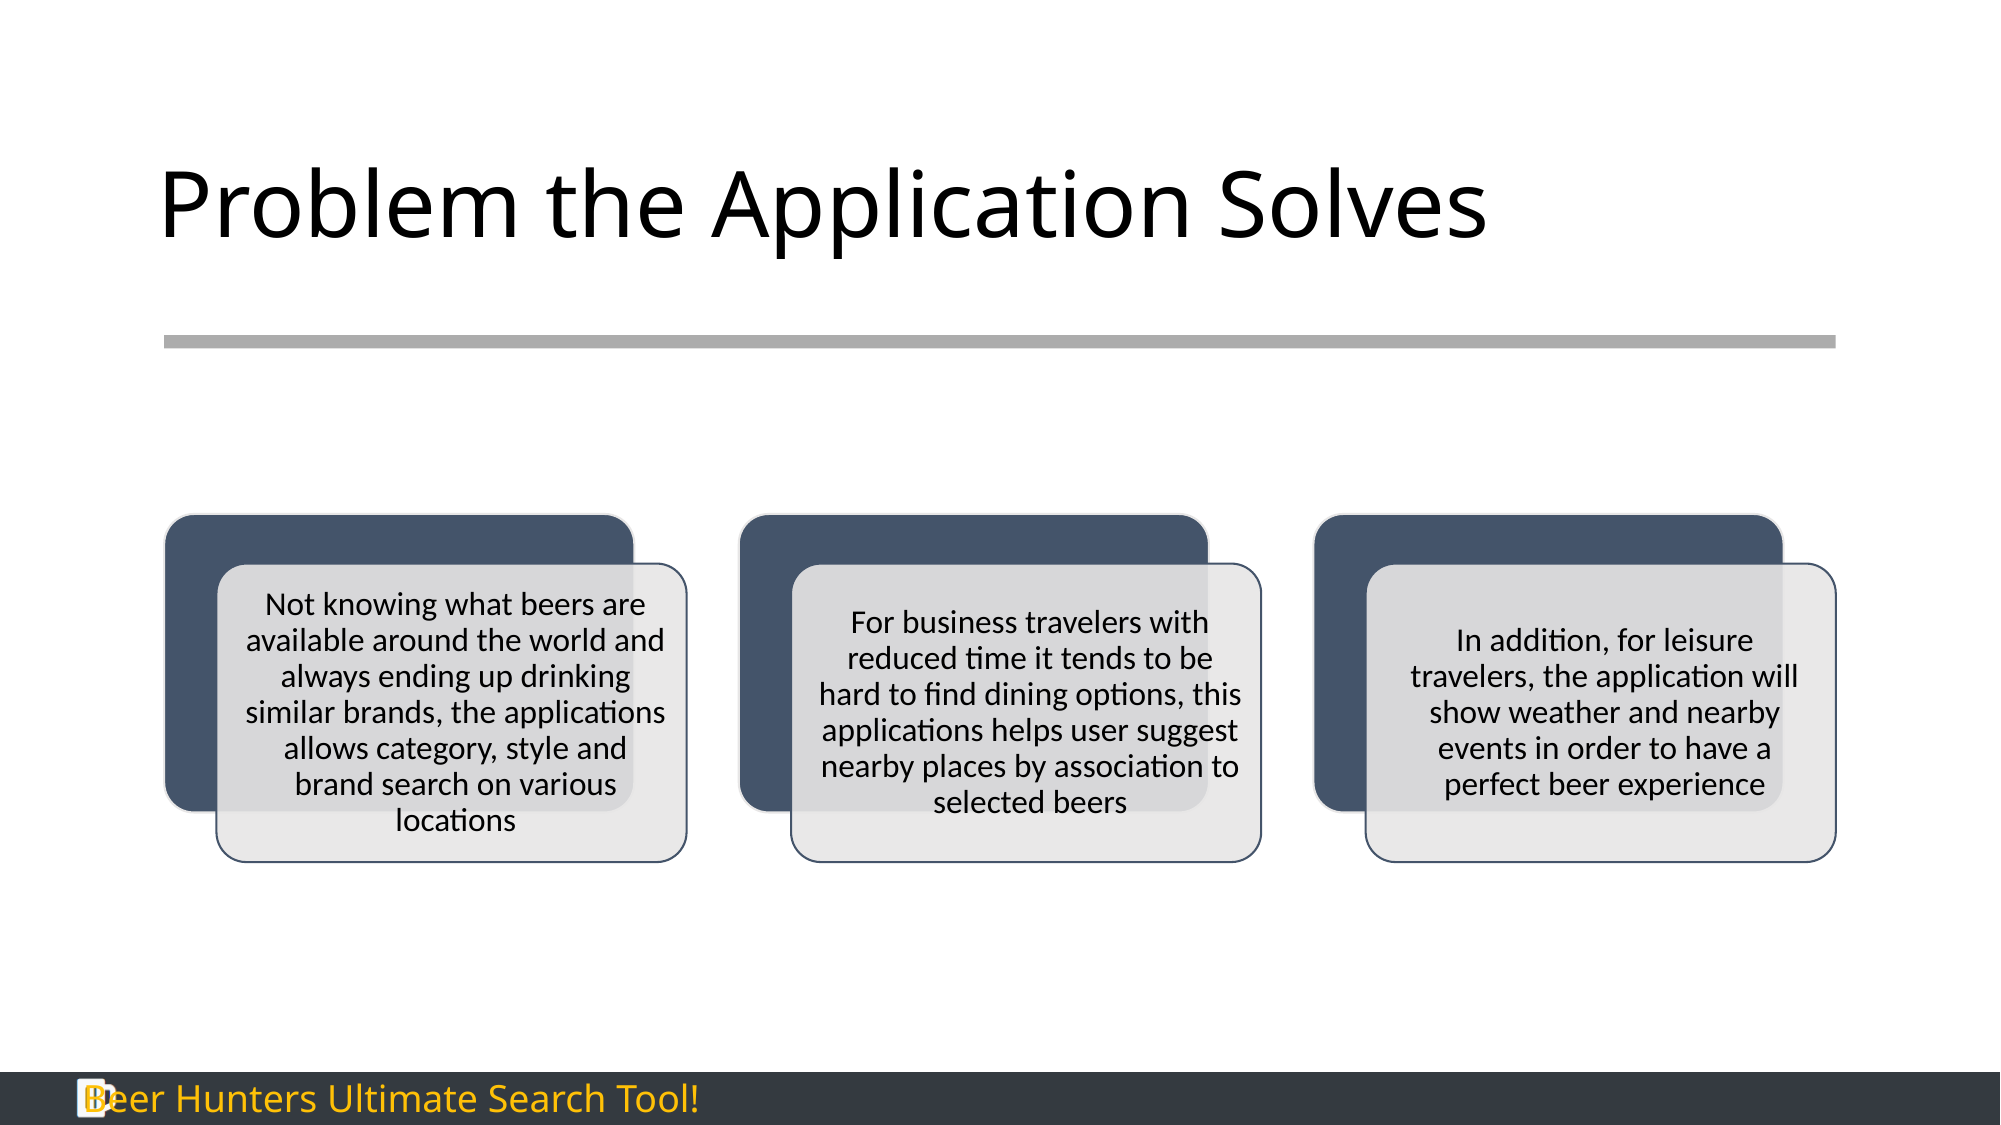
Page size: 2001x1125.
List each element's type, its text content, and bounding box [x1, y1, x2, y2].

title Problem the Application Solves [142, 99, 1858, 317]
picture [0, 1072, 2000, 1125]
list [164, 391, 1836, 985]
text_box [163, 334, 1837, 349]
